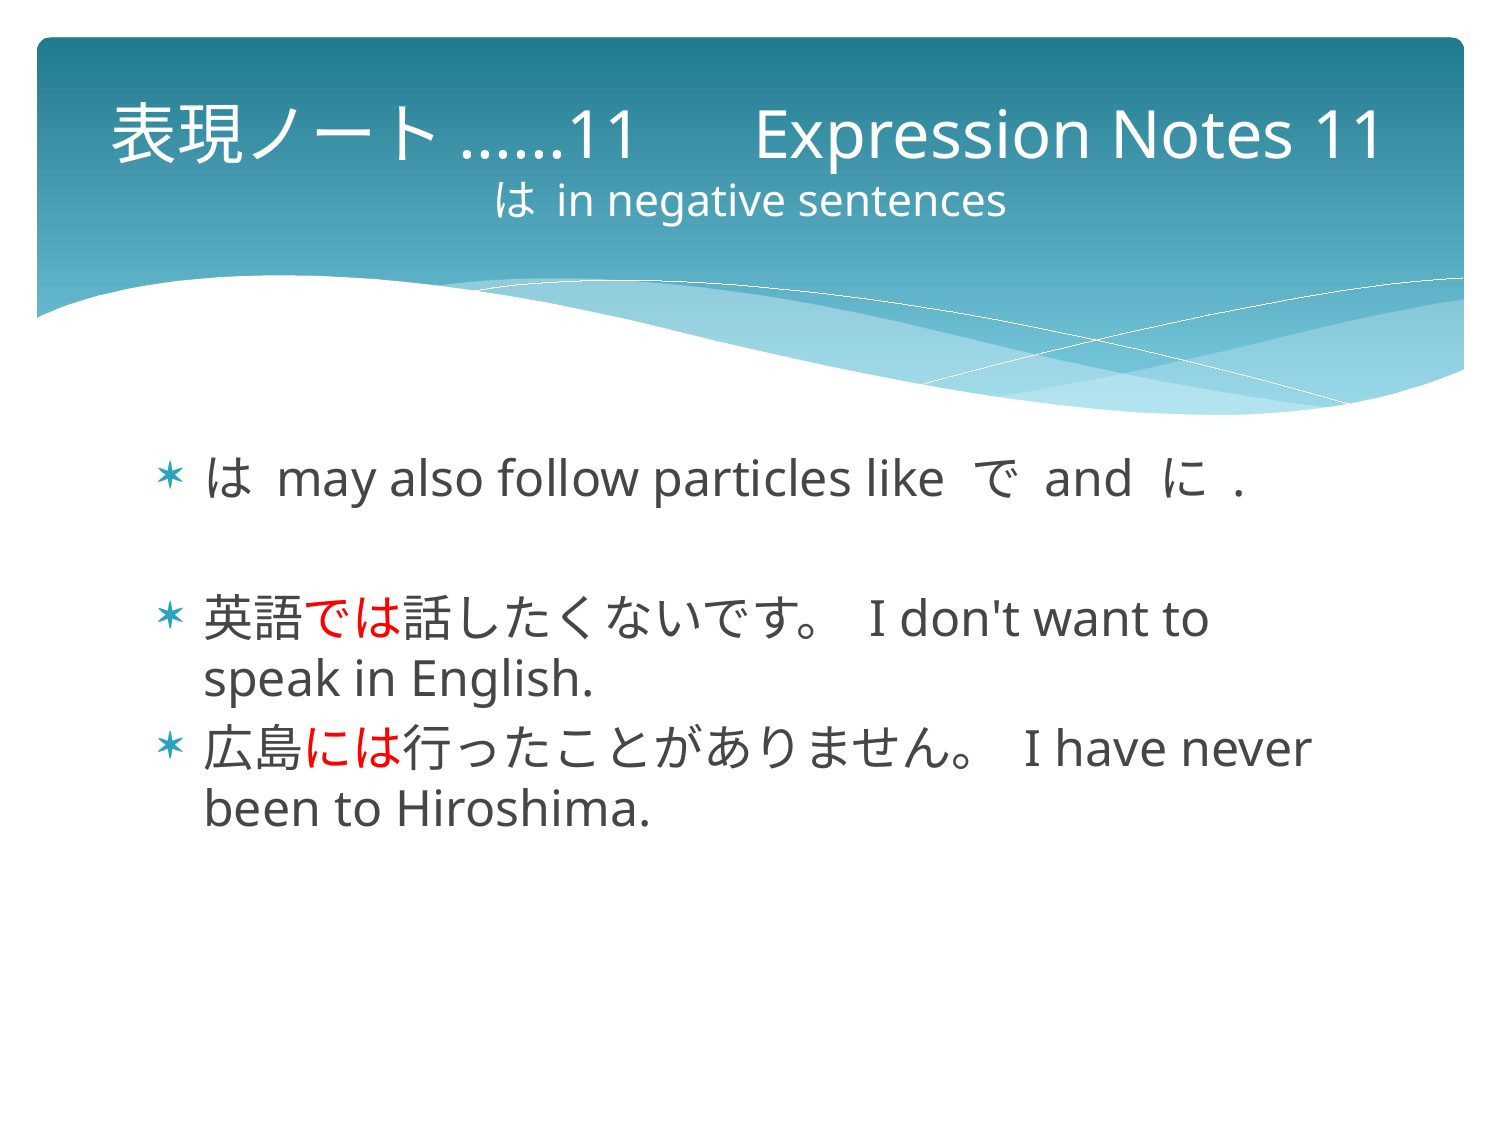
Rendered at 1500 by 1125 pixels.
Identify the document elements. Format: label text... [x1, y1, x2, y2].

title 表現ノート......11 Expression Notes 11 は in negative sentences [75, 55, 1425, 261]
list は may also follow particles like で and に . 英語では話したくないです。 I don't want to speak in English. 広島には行ったことがありません。 I have never been to Hiroshima. [143, 438, 1359, 1005]
